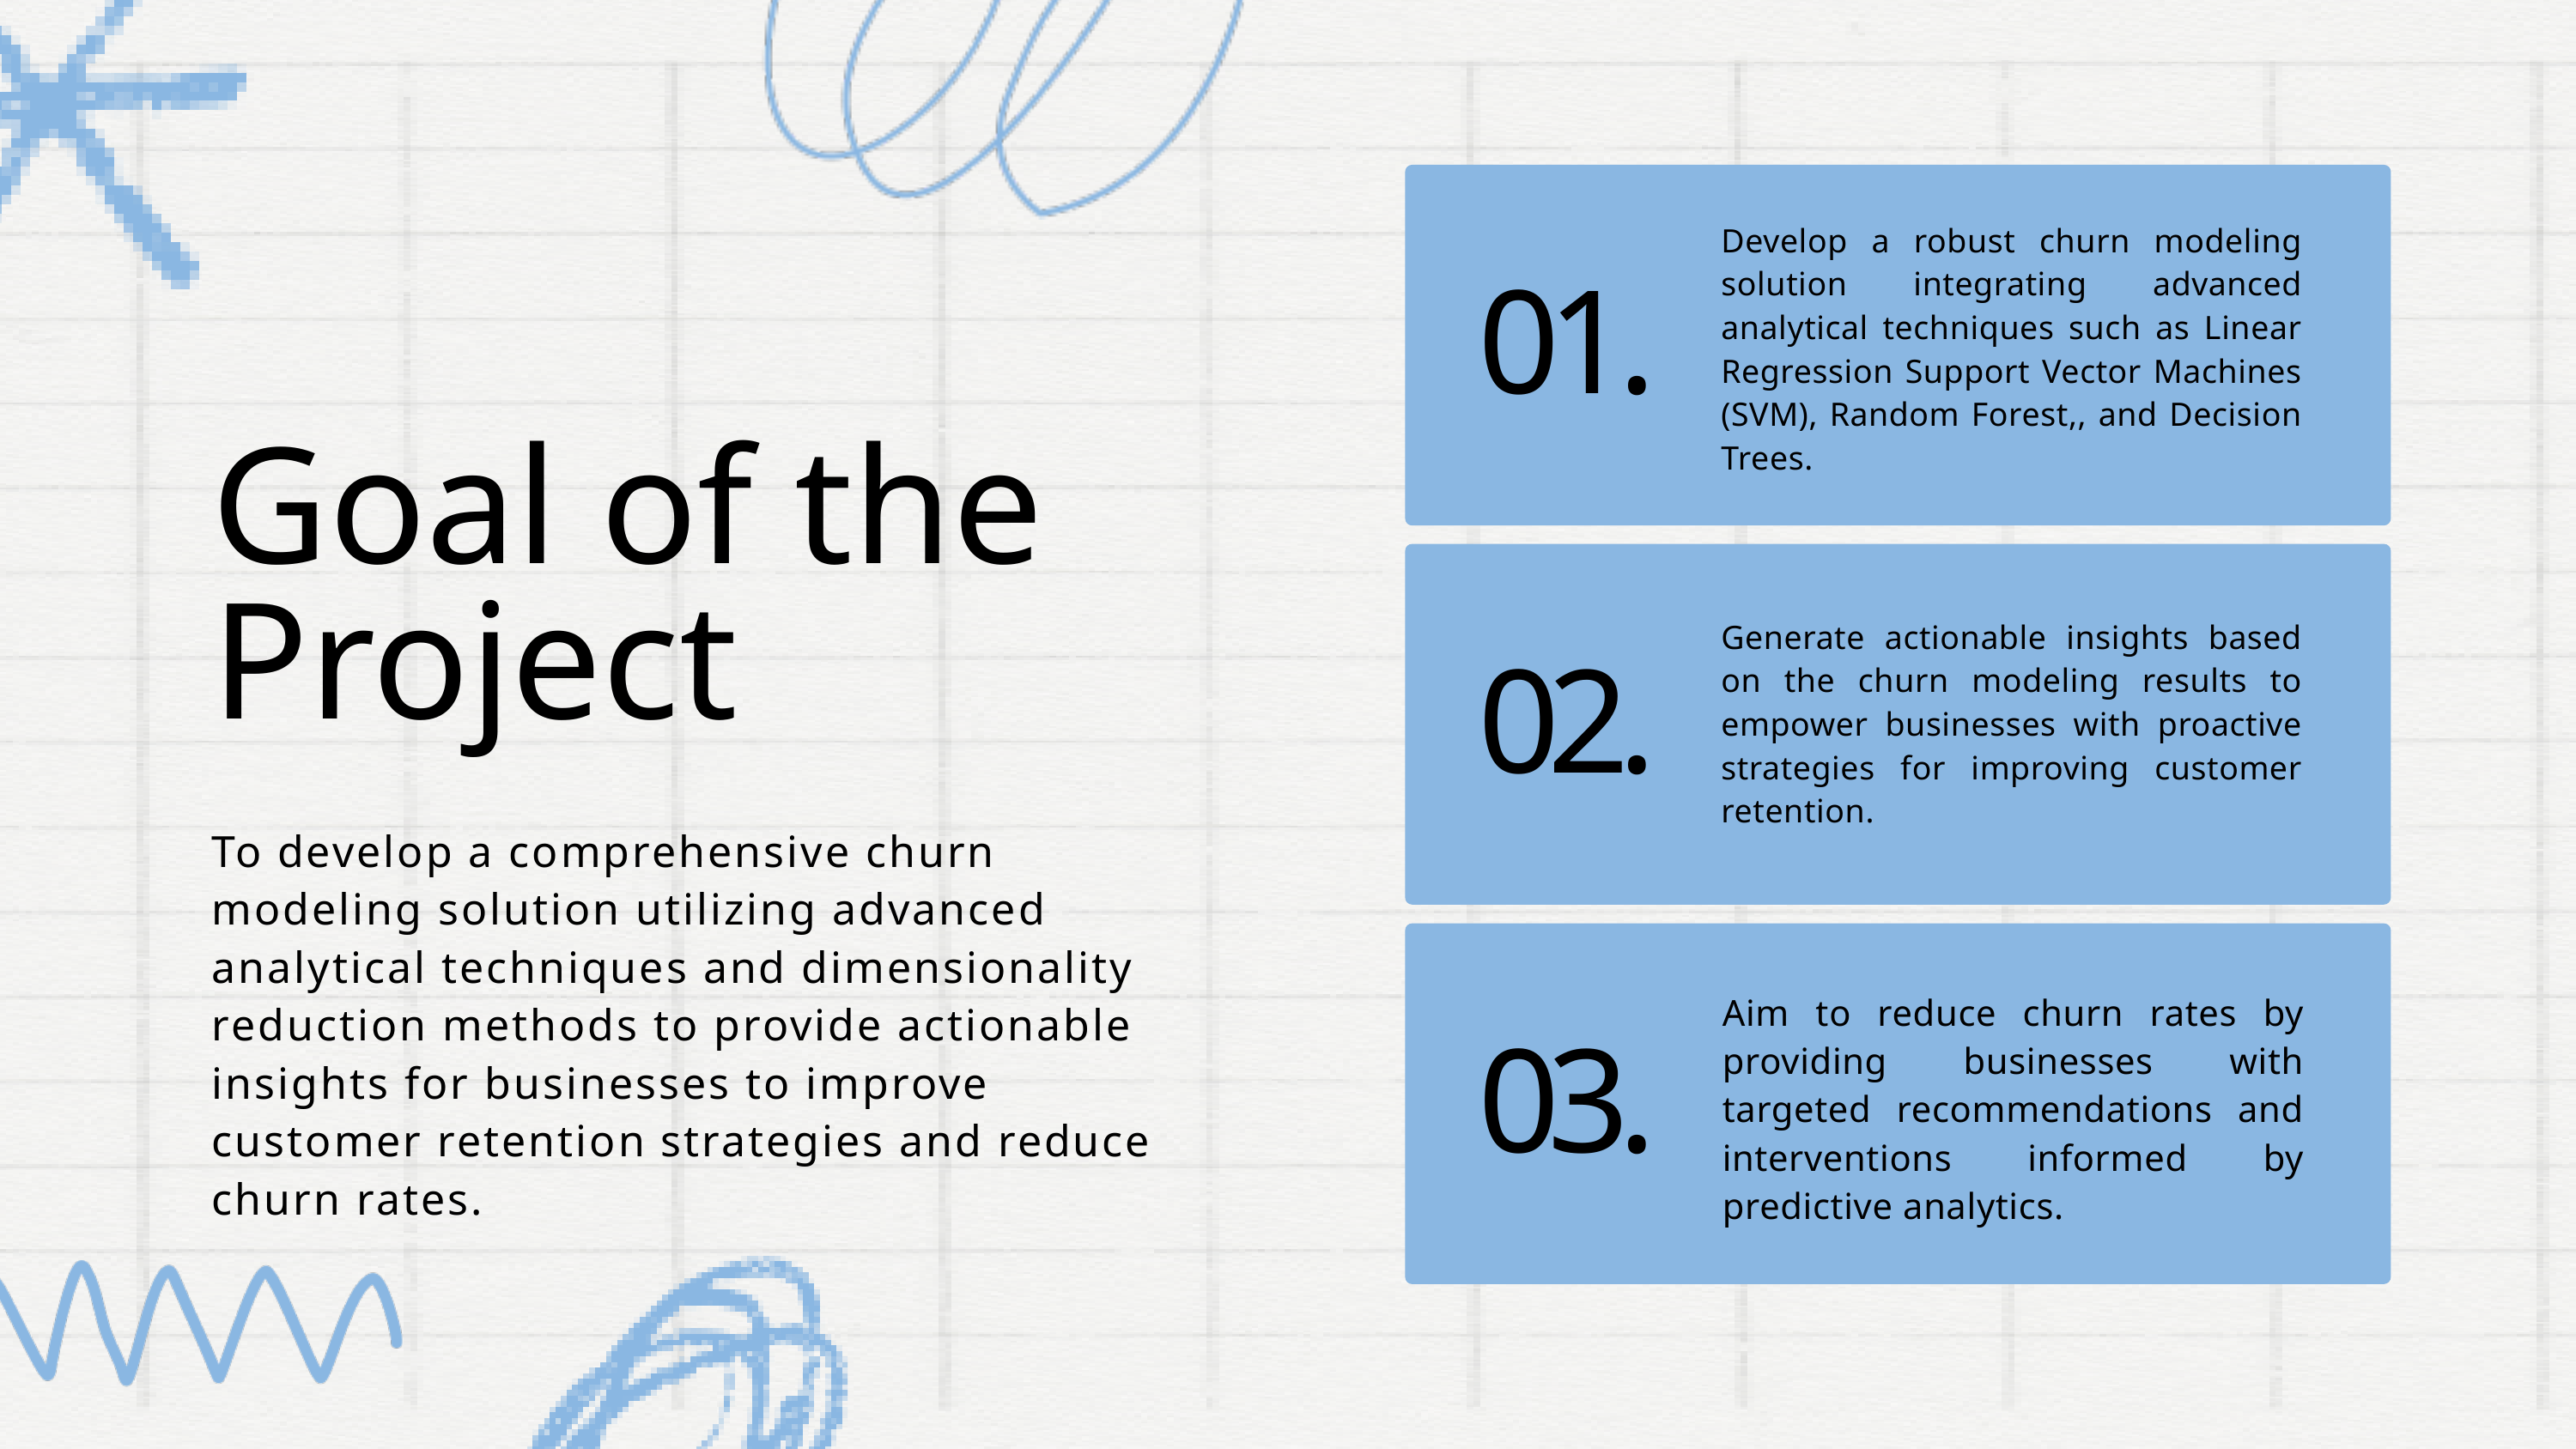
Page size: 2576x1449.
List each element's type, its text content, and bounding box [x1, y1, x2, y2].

text_box [483, 1256, 848, 1449]
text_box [1405, 164, 2391, 526]
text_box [1405, 543, 2391, 905]
text_box [0, 1260, 403, 1395]
text_box To develop a comprehensive churn modeling solution utilizing advanced analytical techniques and dimensionality reduction methods to provide actionable insights for businesses to improve customer retention strategies and reduce churn rates. [211, 817, 1202, 1224]
text_box Goal of the Project [211, 439, 1202, 752]
text_box [0, 0, 246, 289]
text_box [633, 0, 1335, 220]
text_box [0, 0, 2576, 1449]
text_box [1405, 923, 2391, 1285]
